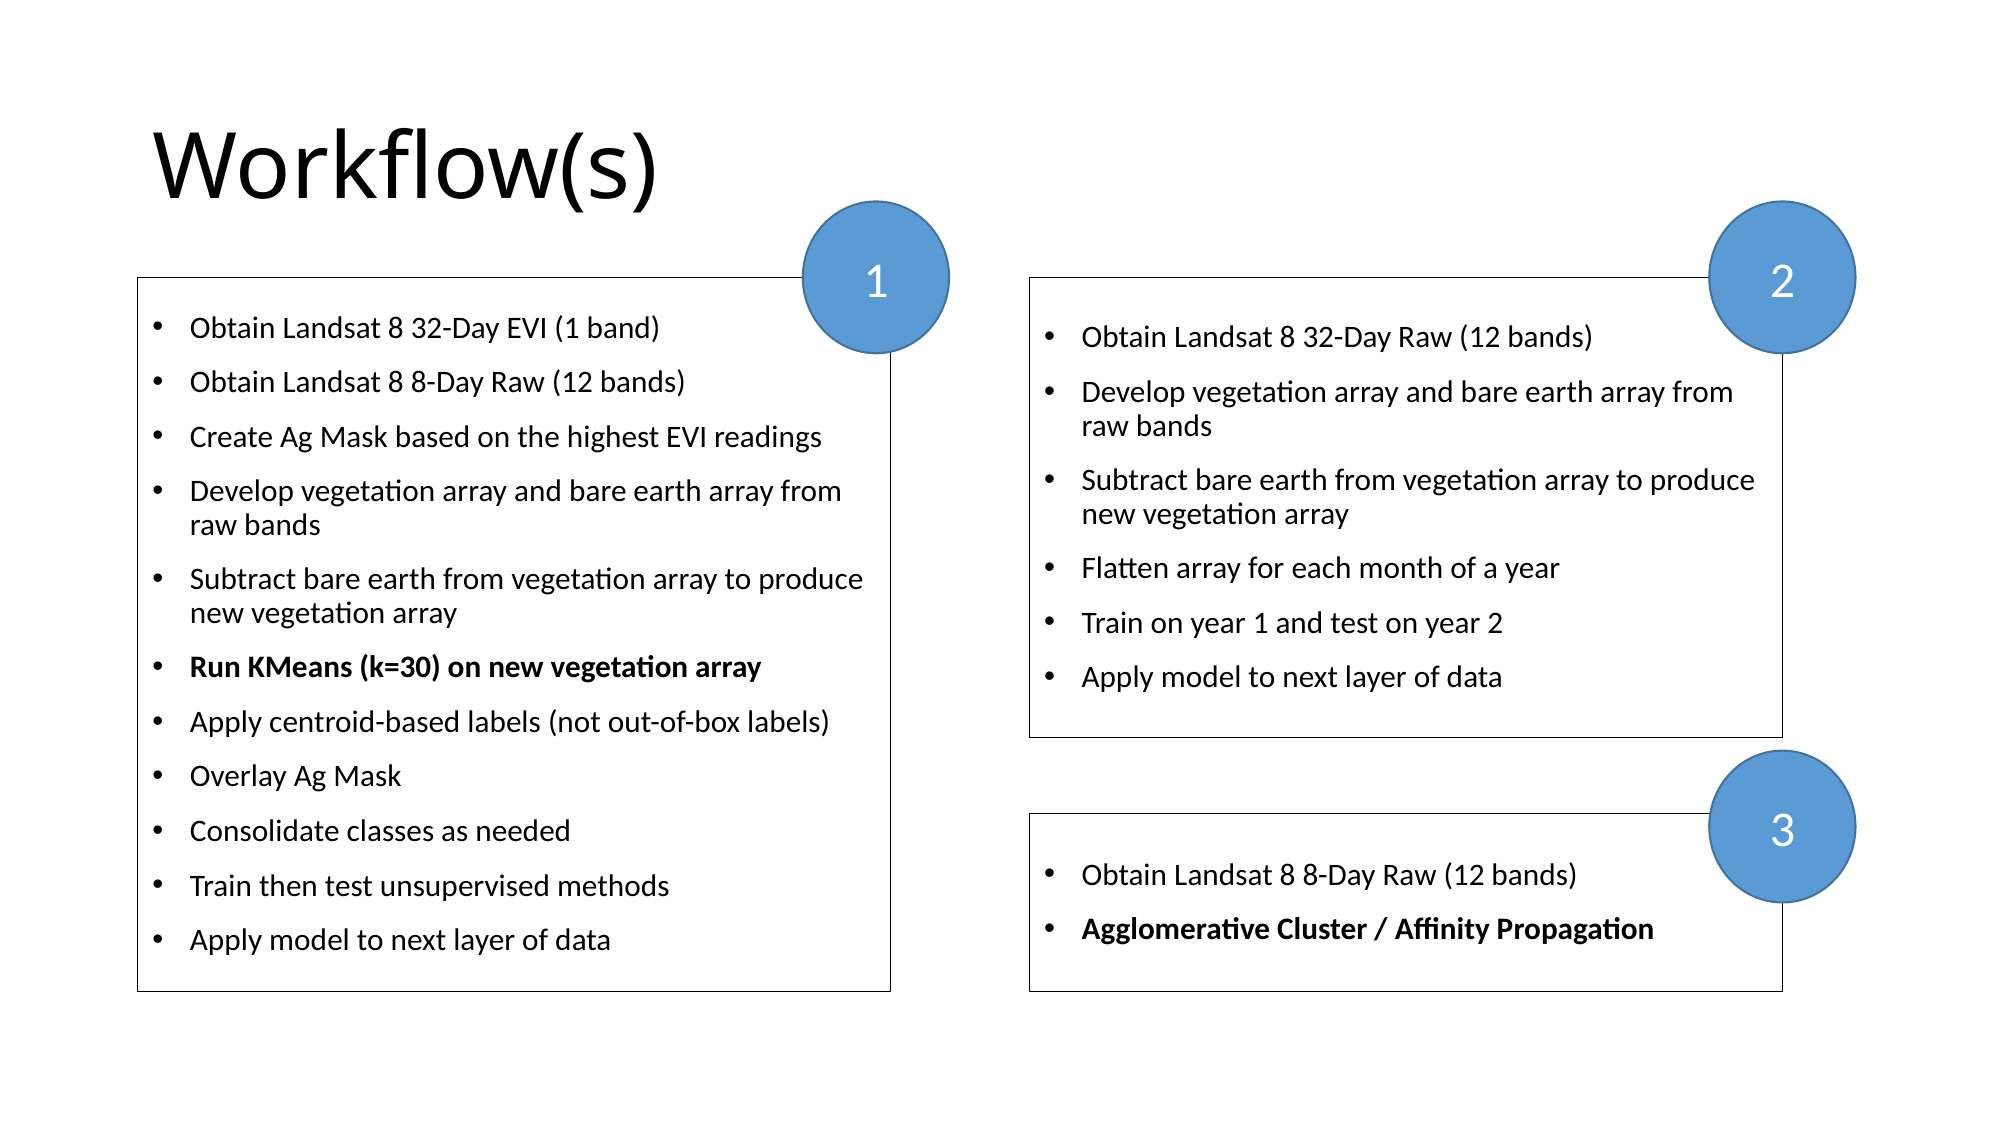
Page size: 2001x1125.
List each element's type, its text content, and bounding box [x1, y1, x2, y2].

text_box 2 [1708, 200, 1857, 355]
text_box Obtain Landsat 8 32-Day Raw (12 bands) Develop vegetation array and bare earth array from raw bands Subtract bare earth from vegetation array to produce new vegetation array Flatten array for each month of a year Train on year 1 and test on year 2 Apply model to next layer of data [1029, 277, 1783, 738]
text_box Obtain Landsat 8 8-Day Raw (12 bands) Agglomerative Cluster / Affinity Propagation [1029, 813, 1783, 992]
list Obtain Landsat 8 32-Day EVI (1 band) Obtain Landsat 8 8-Day Raw (12 bands) Create Ag Mask based on the highest EVI readings Develop vegetation array and bare earth array from raw bands Subtract bare earth from vegetation array to produce new vegetation array Run KMeans (k=30) on new vegetation array Apply centroid-based labels (not out-of-box labels) Overlay Ag Mask Consolidate classes as needed Train then test unsupervised methods Apply model to next layer of data [137, 277, 891, 992]
title Workflow(s) [137, 59, 1863, 278]
text_box 1 [801, 200, 951, 355]
text_box 3 [1708, 749, 1857, 904]
